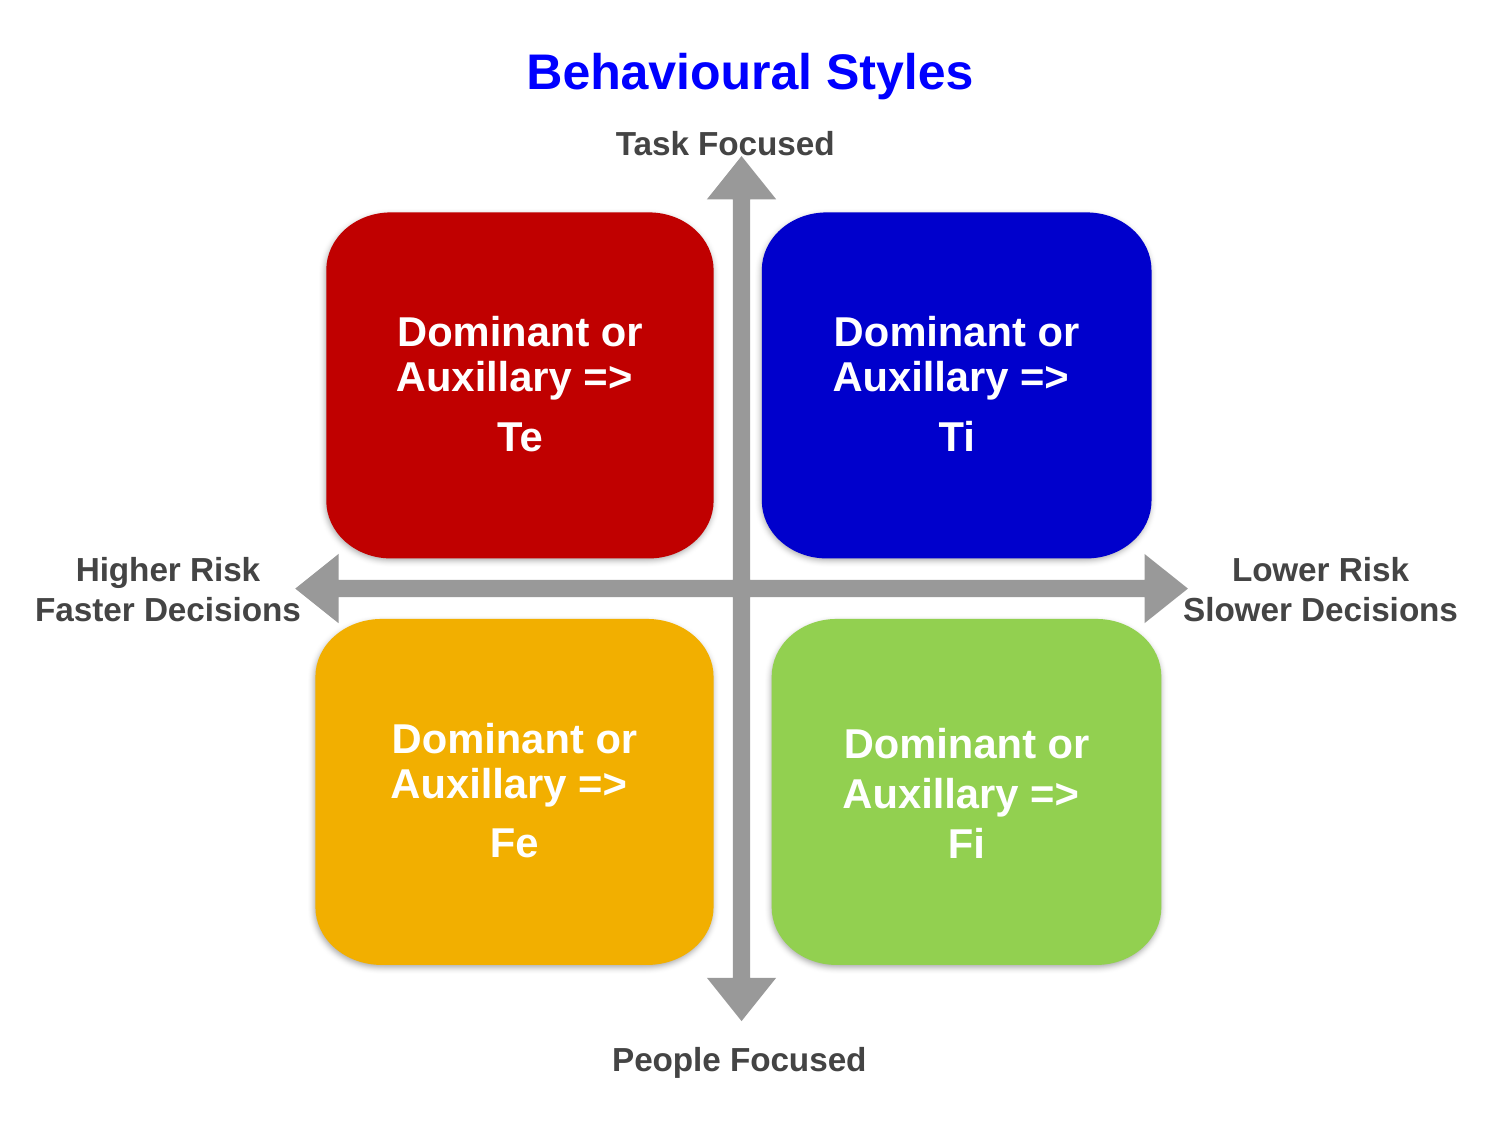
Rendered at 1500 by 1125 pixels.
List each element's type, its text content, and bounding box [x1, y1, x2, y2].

text_box Higher Risk Faster Decisions [20, 540, 316, 636]
text_box Dominant or Auxillary => Fi [771, 618, 1162, 965]
text_box Dominant or Auxillary => Te [326, 212, 714, 559]
text_box [316, 170, 1168, 1022]
text_box Lower Risk Slower Decisions [1168, 540, 1474, 636]
text_box Task Focused [601, 114, 850, 170]
text_box People Focused [597, 1030, 882, 1086]
text_box Dominant or Auxillary => Ti [761, 212, 1152, 559]
text_box Dominant or Auxillary => Fe [315, 618, 714, 965]
title Behavioural Styles [75, 16, 1425, 123]
